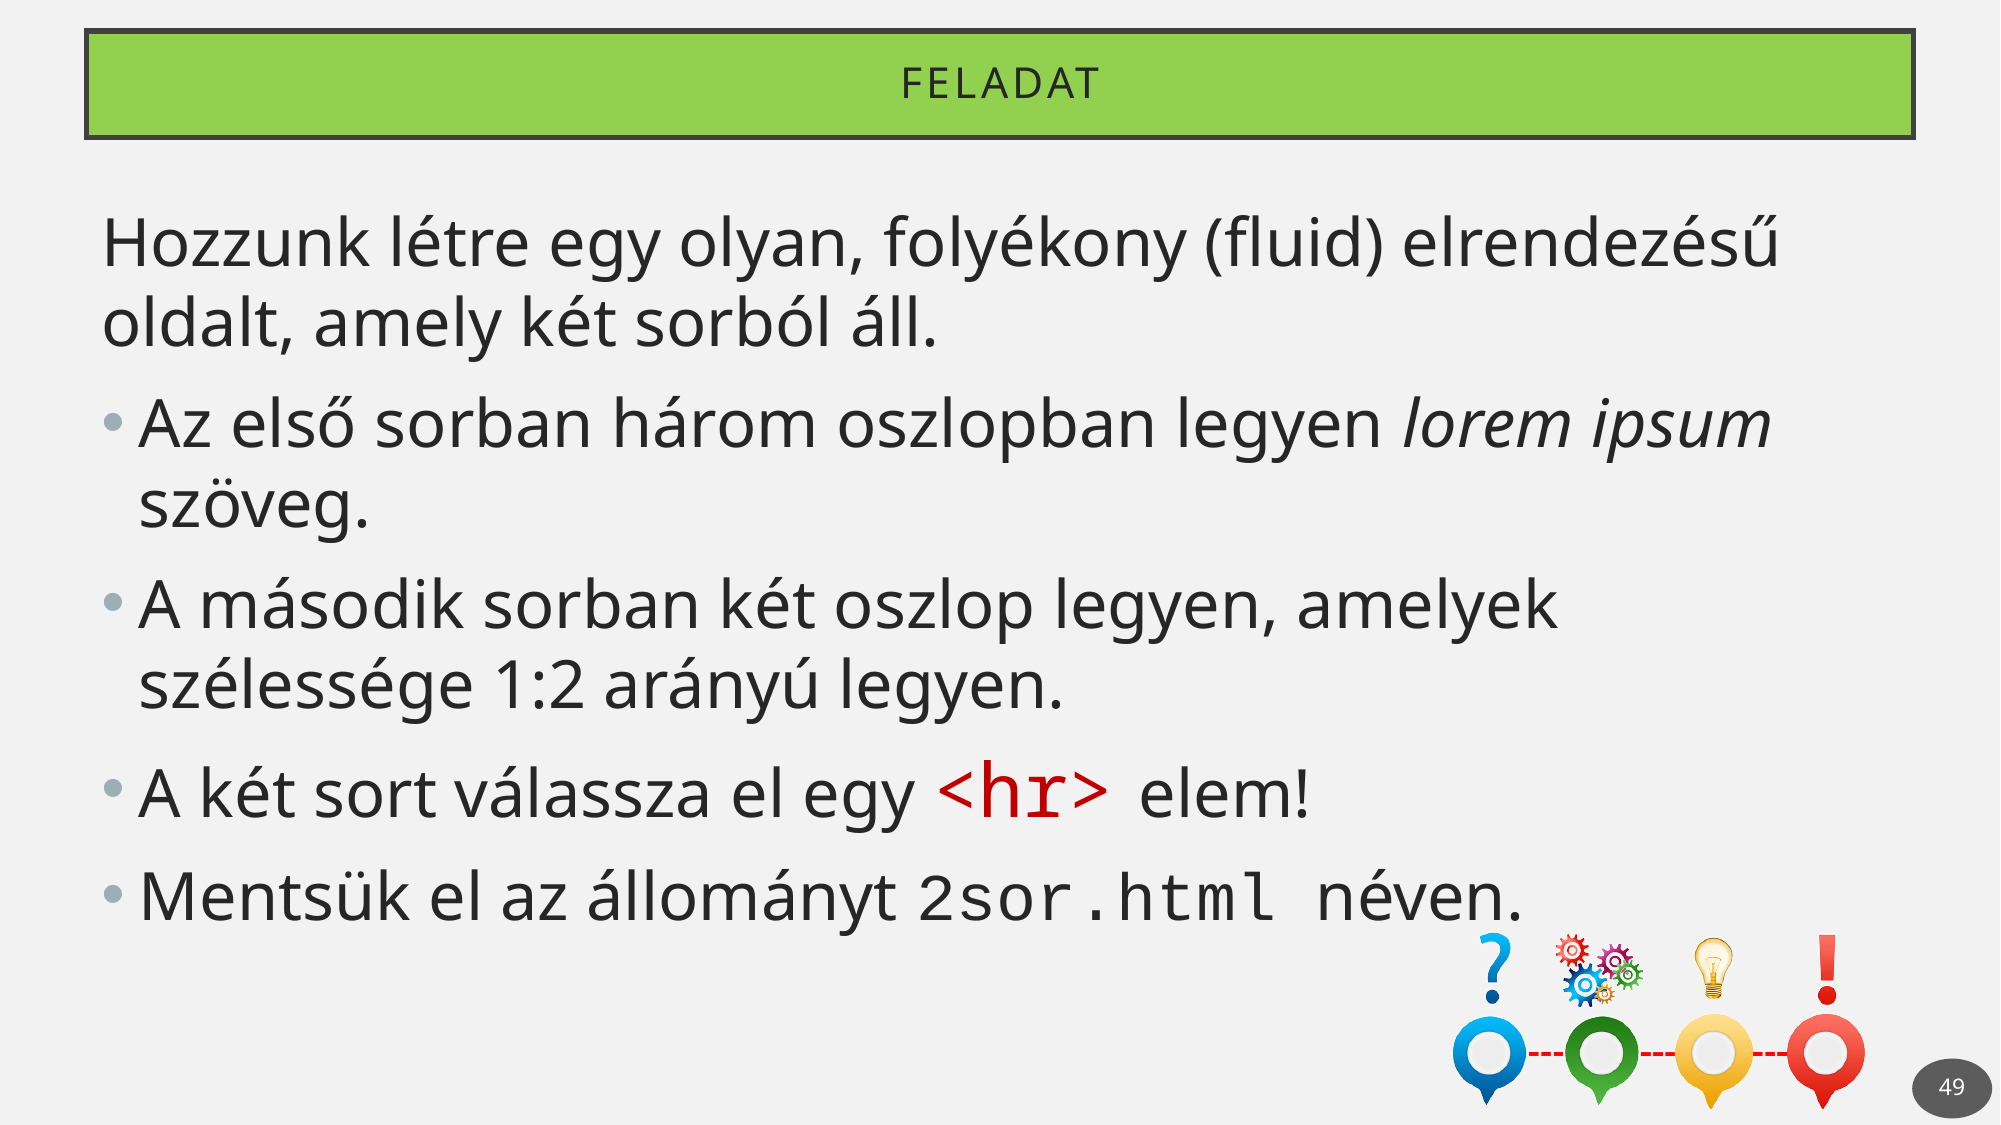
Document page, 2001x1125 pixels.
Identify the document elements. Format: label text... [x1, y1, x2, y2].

slide_number 49 [1914, 1058, 1993, 1119]
list Hozzunk létre egy olyan, folyékony (fluid) elrendezésű oldalt, amely két sorból áll. Az első sorban három oszlopban legyen lorem ipsum szöveg. A második sorban két oszlop legyen, amelyek szélessége 1:2 arányú legyen. A két sort válassza el egy <hr> elem! Mentsük el az állományt 2sor.html néven. [86, 192, 1914, 1059]
picture [1396, 916, 1914, 1125]
title Feladat [84, 28, 1916, 140]
